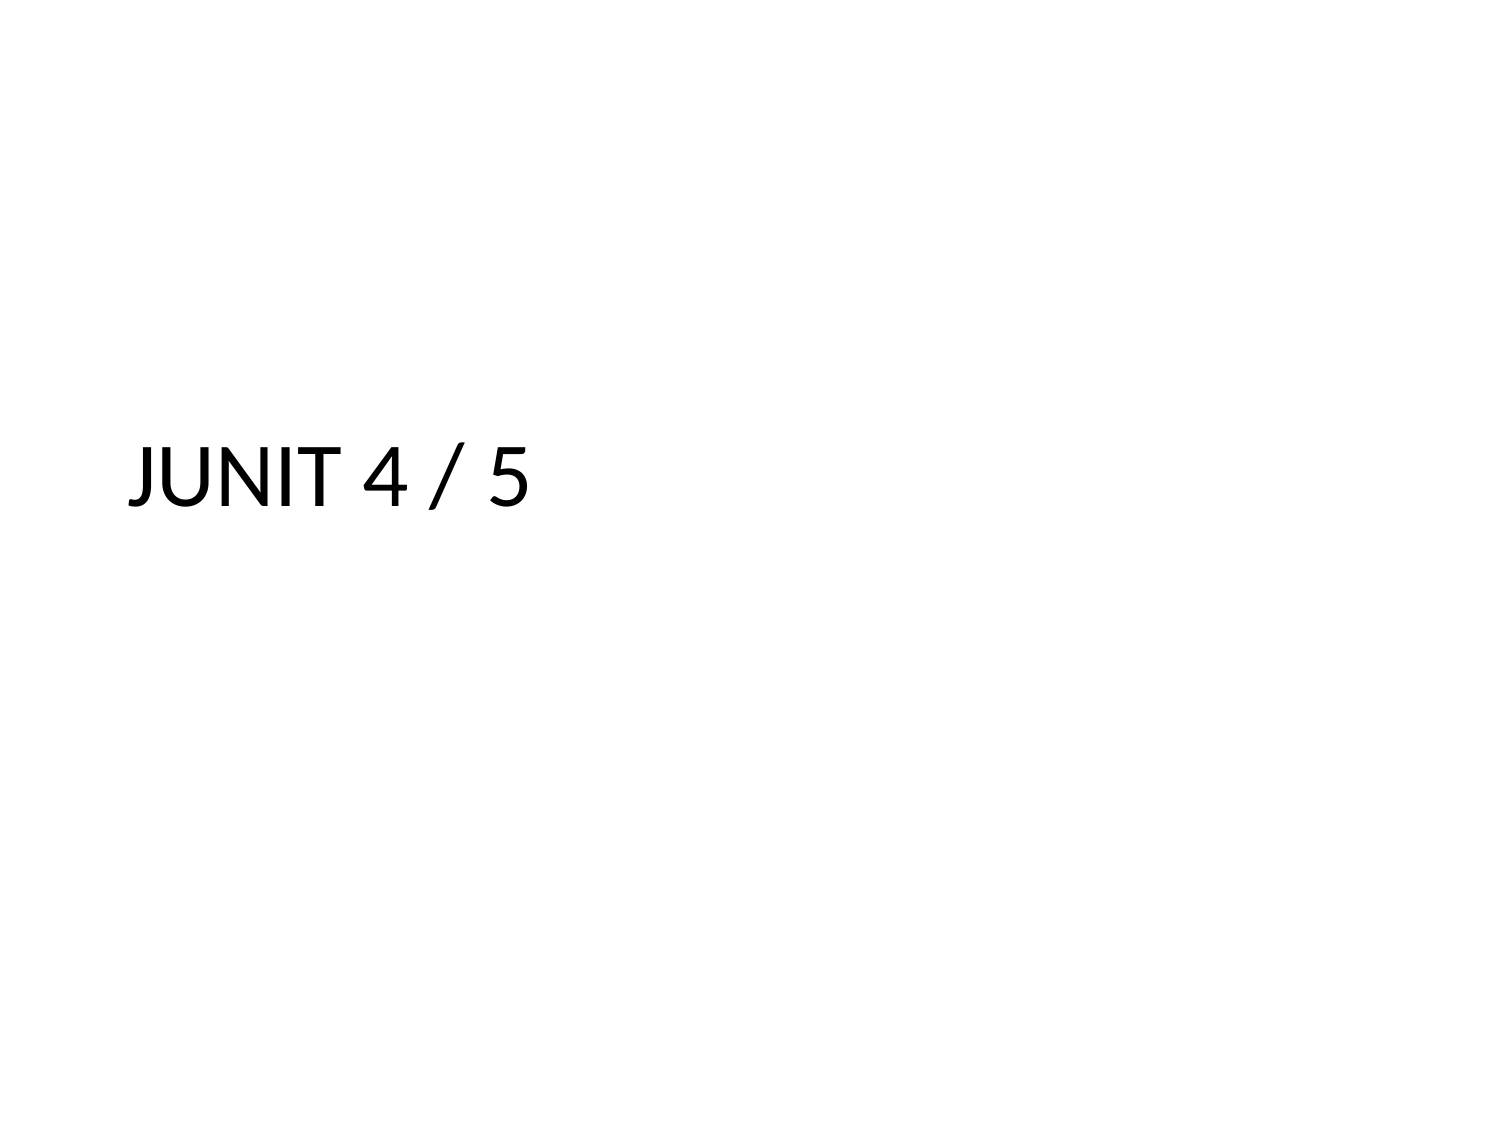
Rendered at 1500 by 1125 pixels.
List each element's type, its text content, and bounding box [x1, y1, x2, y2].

title JUNIT 4 / 5 [112, 349, 1388, 591]
